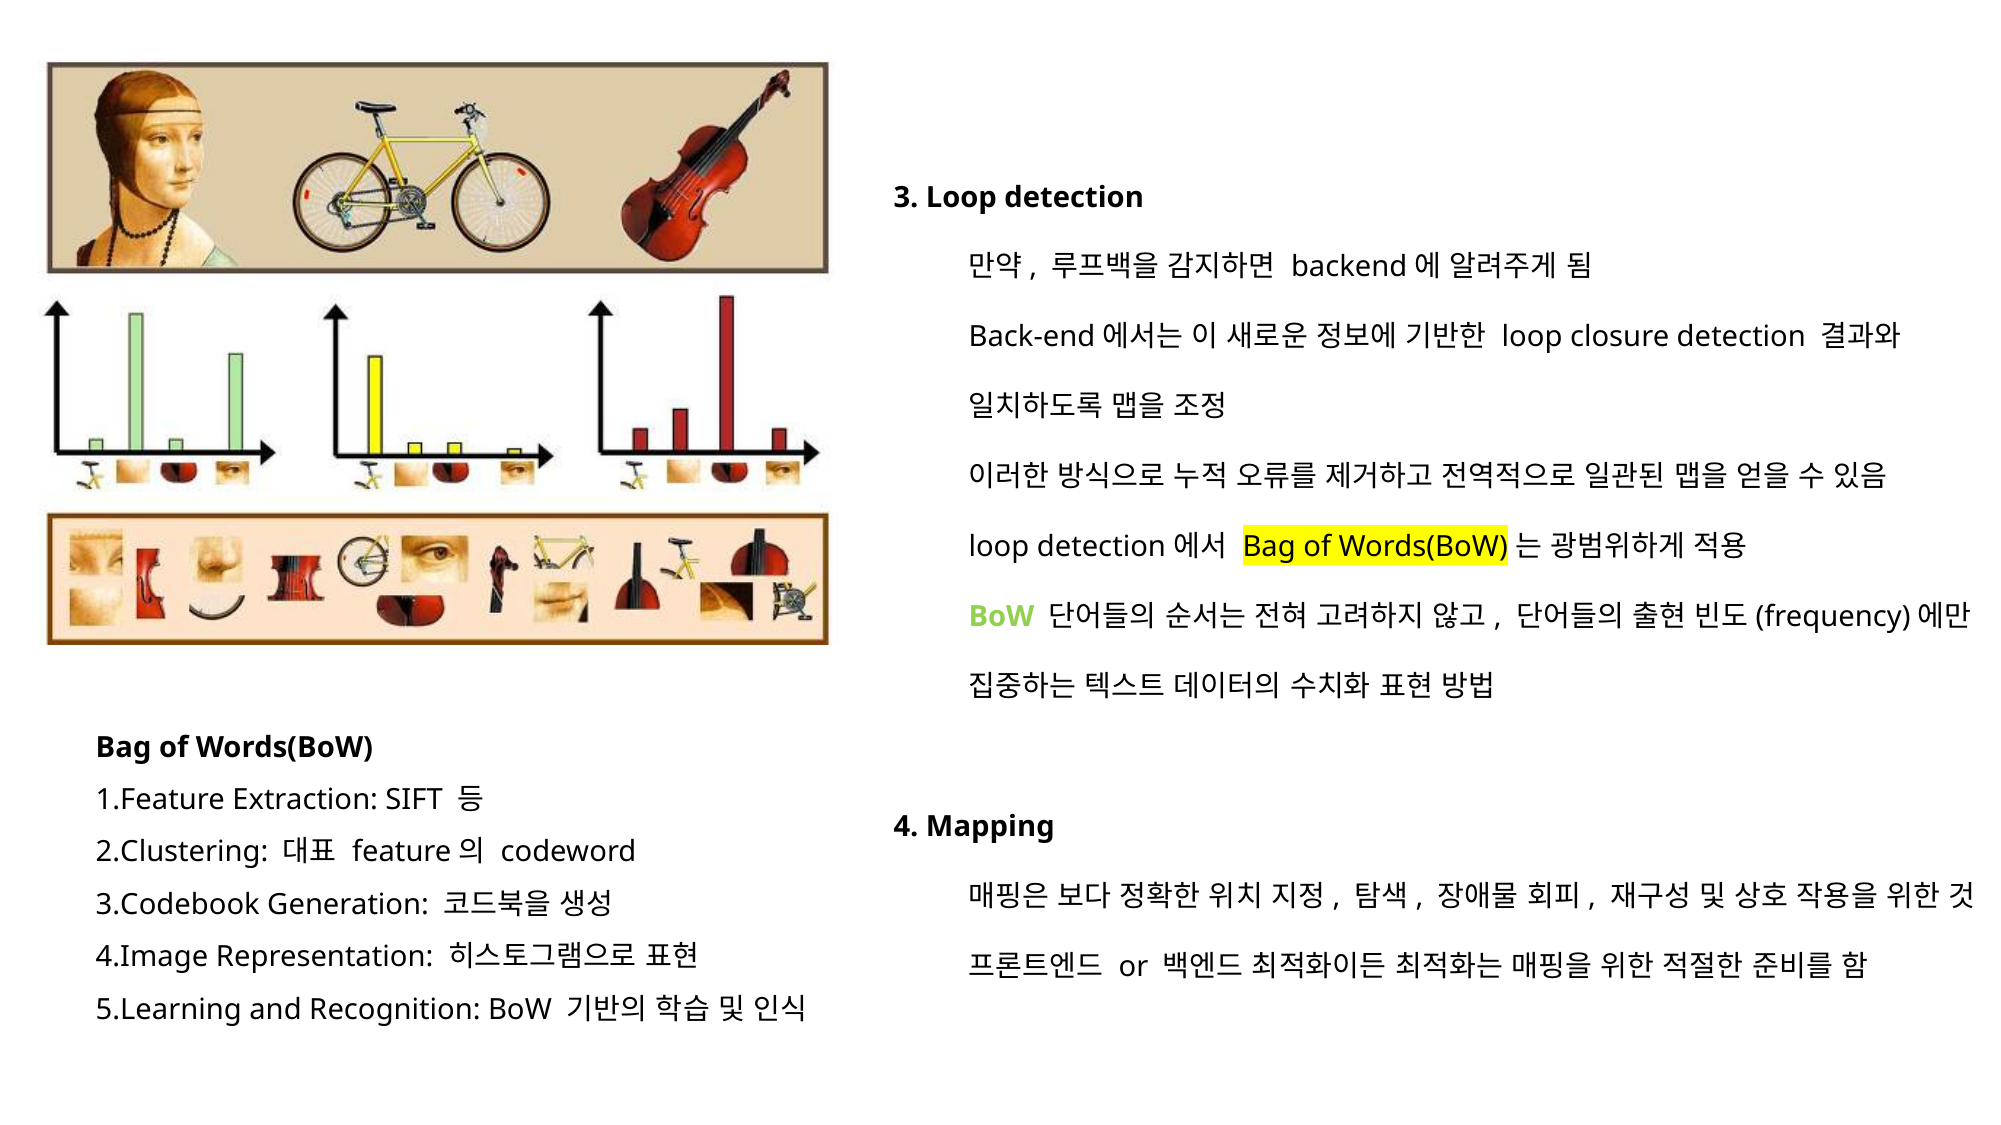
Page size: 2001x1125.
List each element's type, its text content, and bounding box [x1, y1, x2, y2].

text_box Bag of Words(BoW) Feature Extraction: SIFT 등 Clustering: 대표 feature의 codeword Codebook Generation: 코드북을 생성 Image Representation: 히스토그램으로 표현 Learning and Recognition: BoW 기반의 학습 및 인식 [80, 685, 860, 1103]
text_box 3. Loop detection 만약, 루프백을 감지하면 backend에 알려주게 됨 Back-end에서는 이 새로운 정보에 기반한 loop closure detection 결과와 일치하도록 맵을 조정 이러한 방식으로 누적 오류를 제거하고 전역적으로 일관된 맵을 얻을 수 있음 loop detection에서 Bag of Words(BoW)는 광범위하게 적용 BoW 단어들의 순서는 전혀 고려하지 않고, 단어들의 출현 빈도(frequency)에만 집중하는 텍스트 데이터의 수치화 표현 방법 4. Mapping 매핑은 보다 정확한 위치 지정, 탐색, 장애물 회피, 재구성 및 상호 작용을 위한 것 프론트엔드 or 백엔드 최적화이든 최적화는 매핑을 위한 적절한 준비를 함 [878, 0, 2000, 1125]
picture [38, 60, 839, 645]
